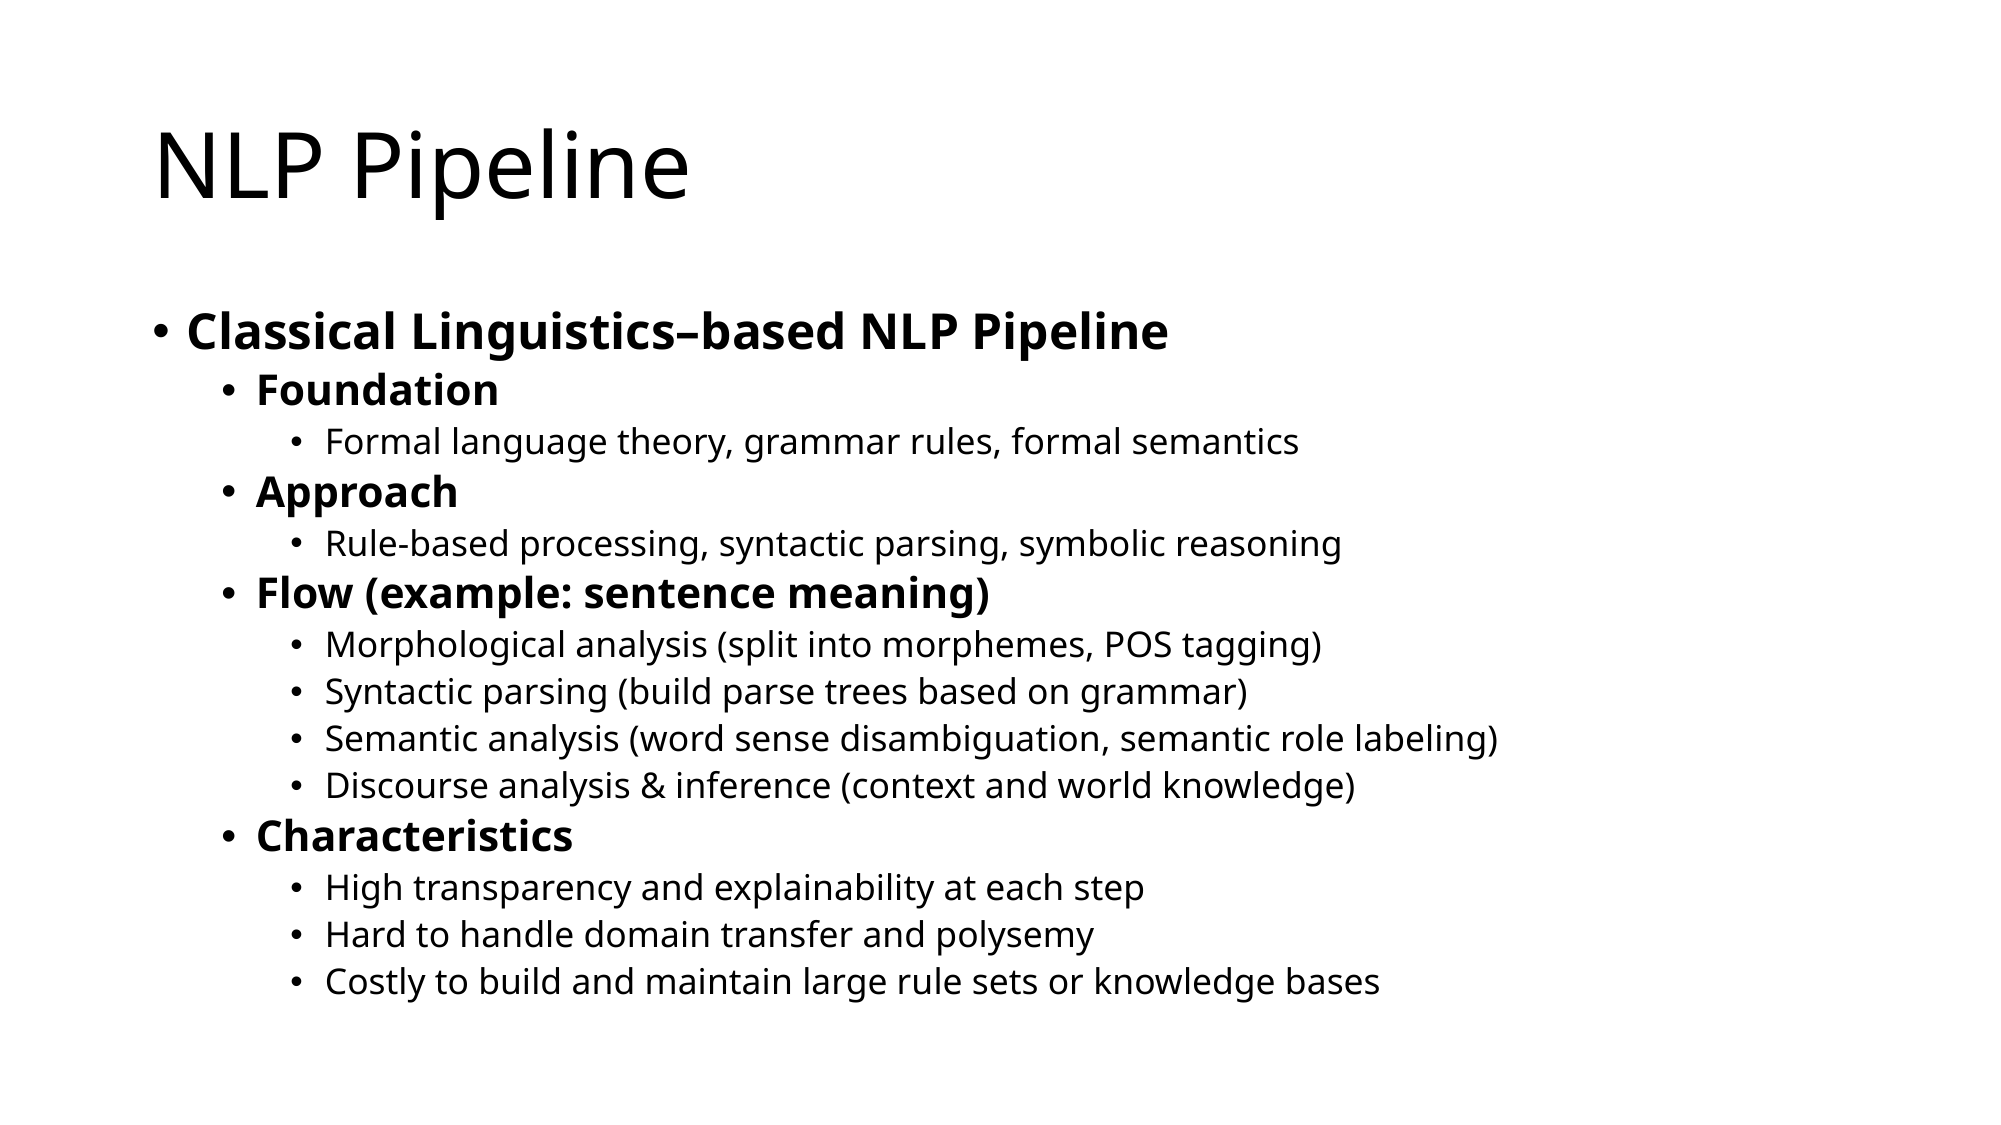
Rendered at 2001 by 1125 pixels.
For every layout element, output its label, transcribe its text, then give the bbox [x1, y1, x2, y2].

list Classical Linguistics–based NLP Pipeline Foundation Formal language theory, grammar rules, formal semantics Approach Rule-based processing, syntactic parsing, symbolic reasoning Flow (example: sentence meaning) Morphological analysis (split into morphemes, POS tagging) Syntactic parsing (build parse trees based on grammar) Semantic analysis (word sense disambiguation, semantic role labeling) Discourse analysis & inference (context and world knowledge) Characteristics High transparency and explainability at each step Hard to handle domain transfer and polysemy Costly to build and maintain large rule sets or knowledge bases [137, 299, 1863, 1014]
title NLP Pipeline [137, 59, 1863, 278]
